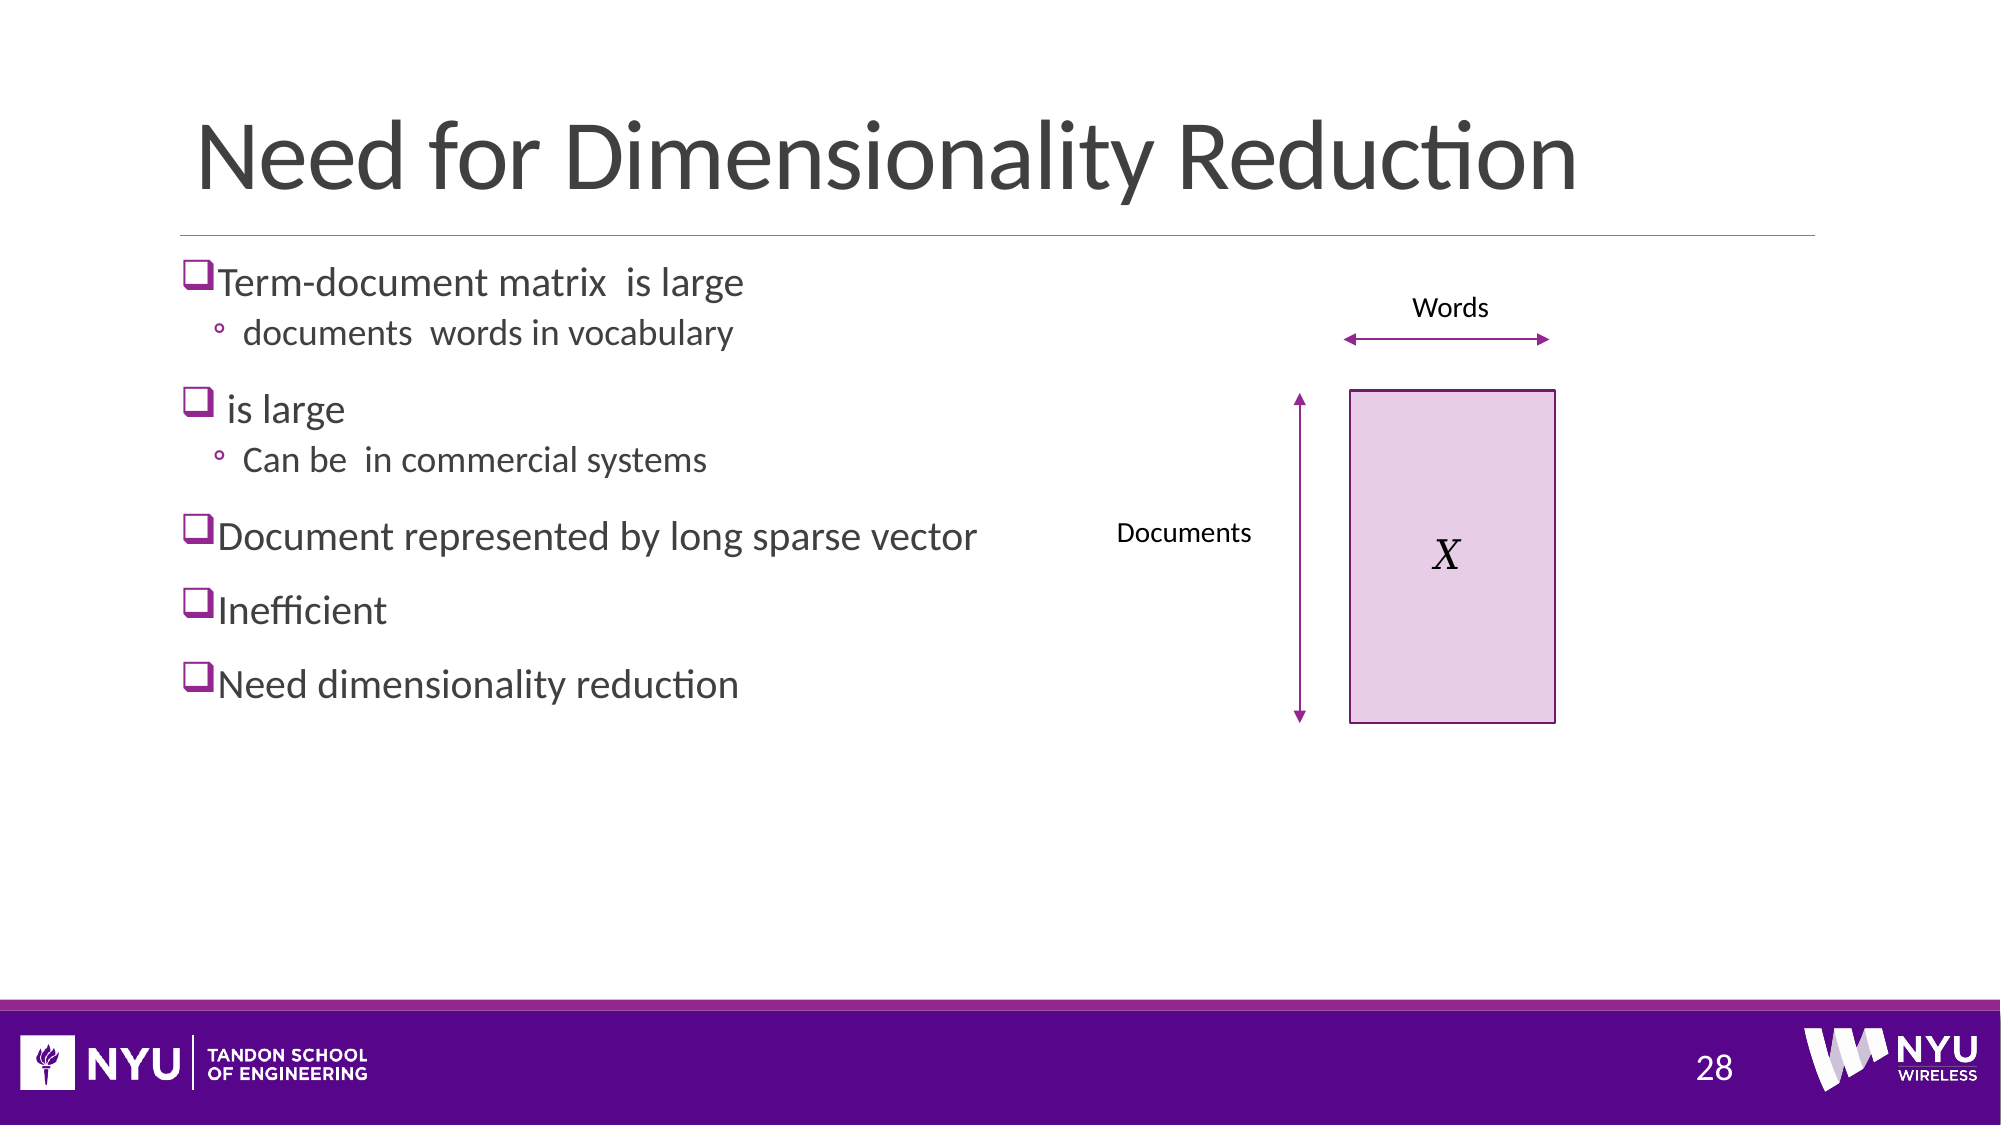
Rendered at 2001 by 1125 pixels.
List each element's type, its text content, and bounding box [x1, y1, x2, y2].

title Need for Dimensionality Reduction [180, 47, 1830, 218]
text_box [1349, 389, 1556, 724]
slide_number 28 [1533, 1035, 1749, 1096]
